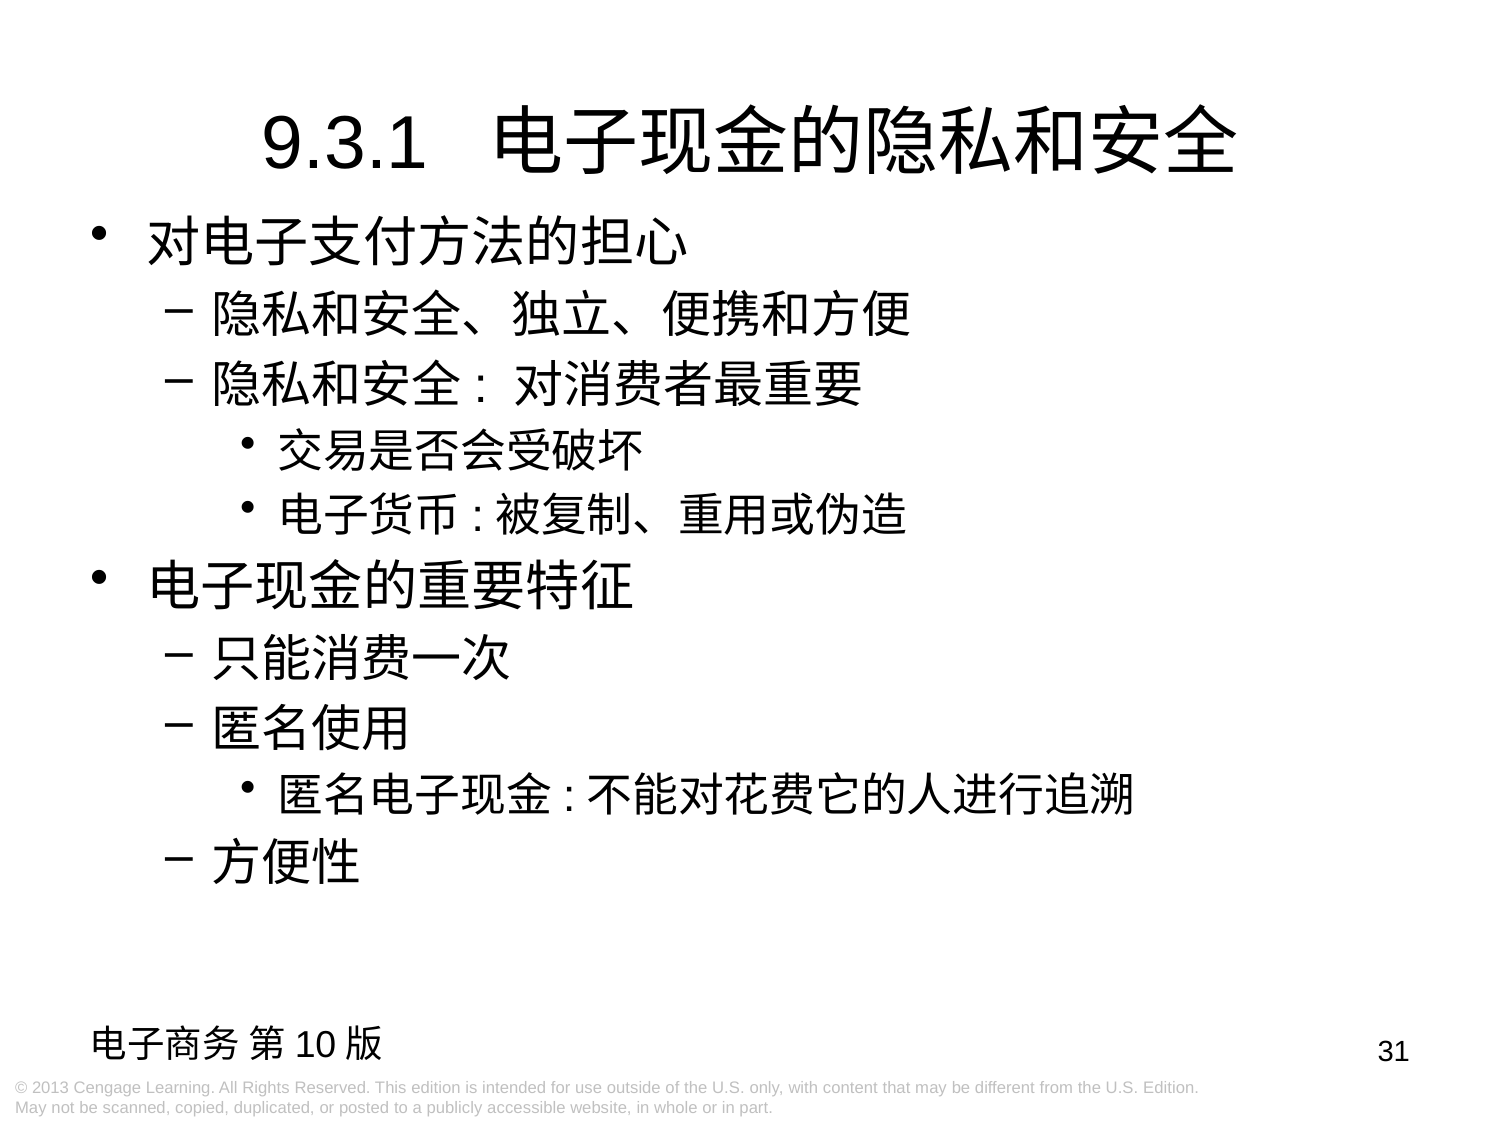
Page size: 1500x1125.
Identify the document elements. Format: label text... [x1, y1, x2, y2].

list 对电子支付方法的担心 隐私和安全、独立、便携和方便 隐私和安全: 对消费者最重要 交易是否会受破坏 电子货币:被复制、重用或伪造 电子现金的重要特征 只能消费一次 匿名使用 匿名电子现金:不能对花费它的人进行追溯 方便性 [75, 200, 1425, 943]
slide_number 31 [1074, 1024, 1426, 1103]
title 9.3.1 电子现金的隐私和安全 [75, 45, 1425, 200]
